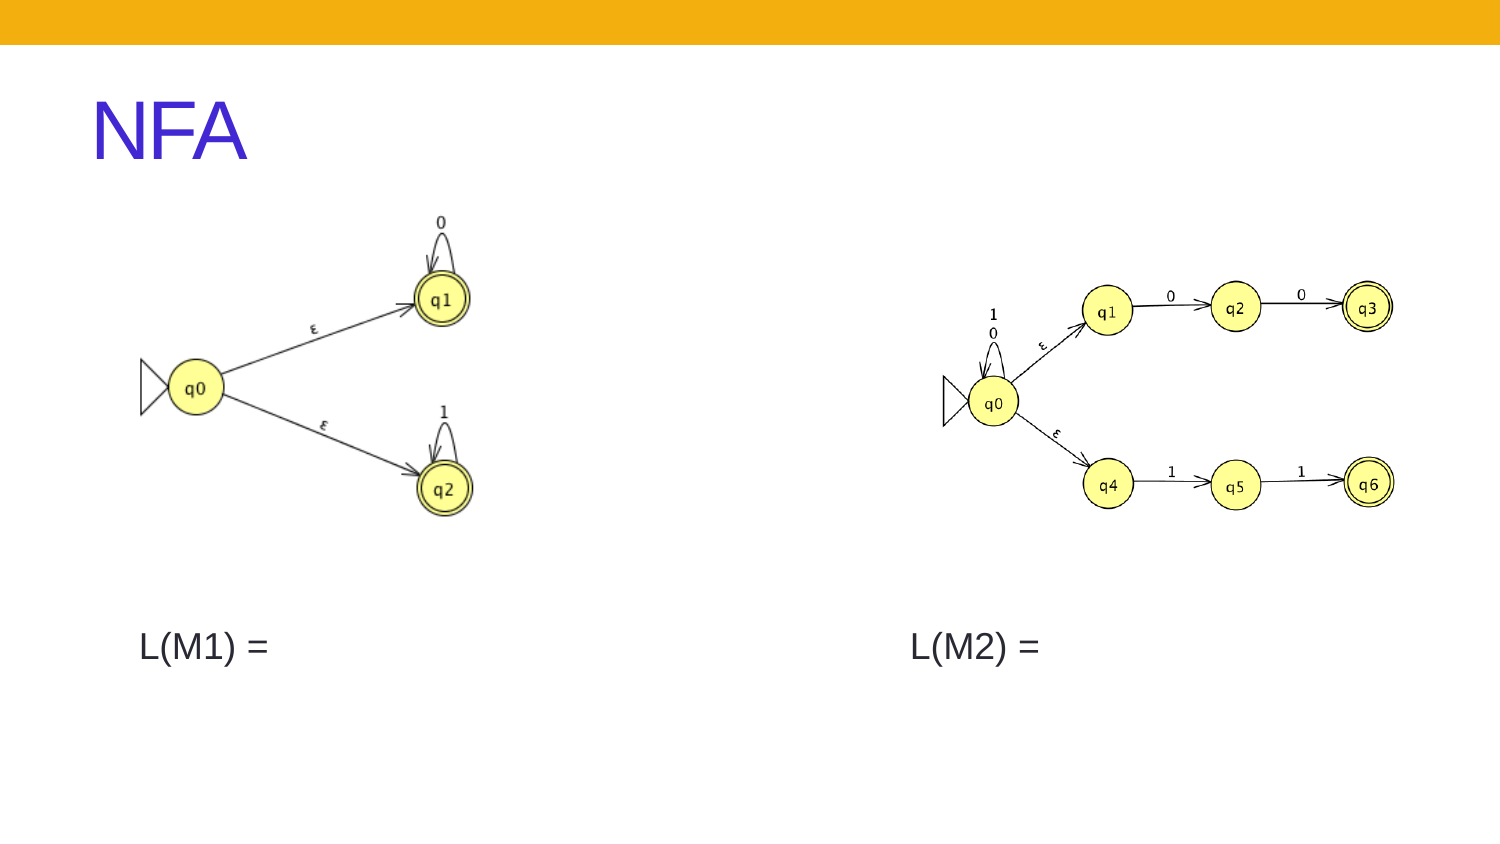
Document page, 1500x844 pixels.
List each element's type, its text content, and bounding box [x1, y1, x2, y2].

text_box L(M1) = [124, 614, 295, 675]
title NFA [75, 65, 1425, 188]
text_box L(M2) = [895, 614, 1066, 675]
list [106, 187, 537, 529]
picture [915, 246, 1426, 513]
